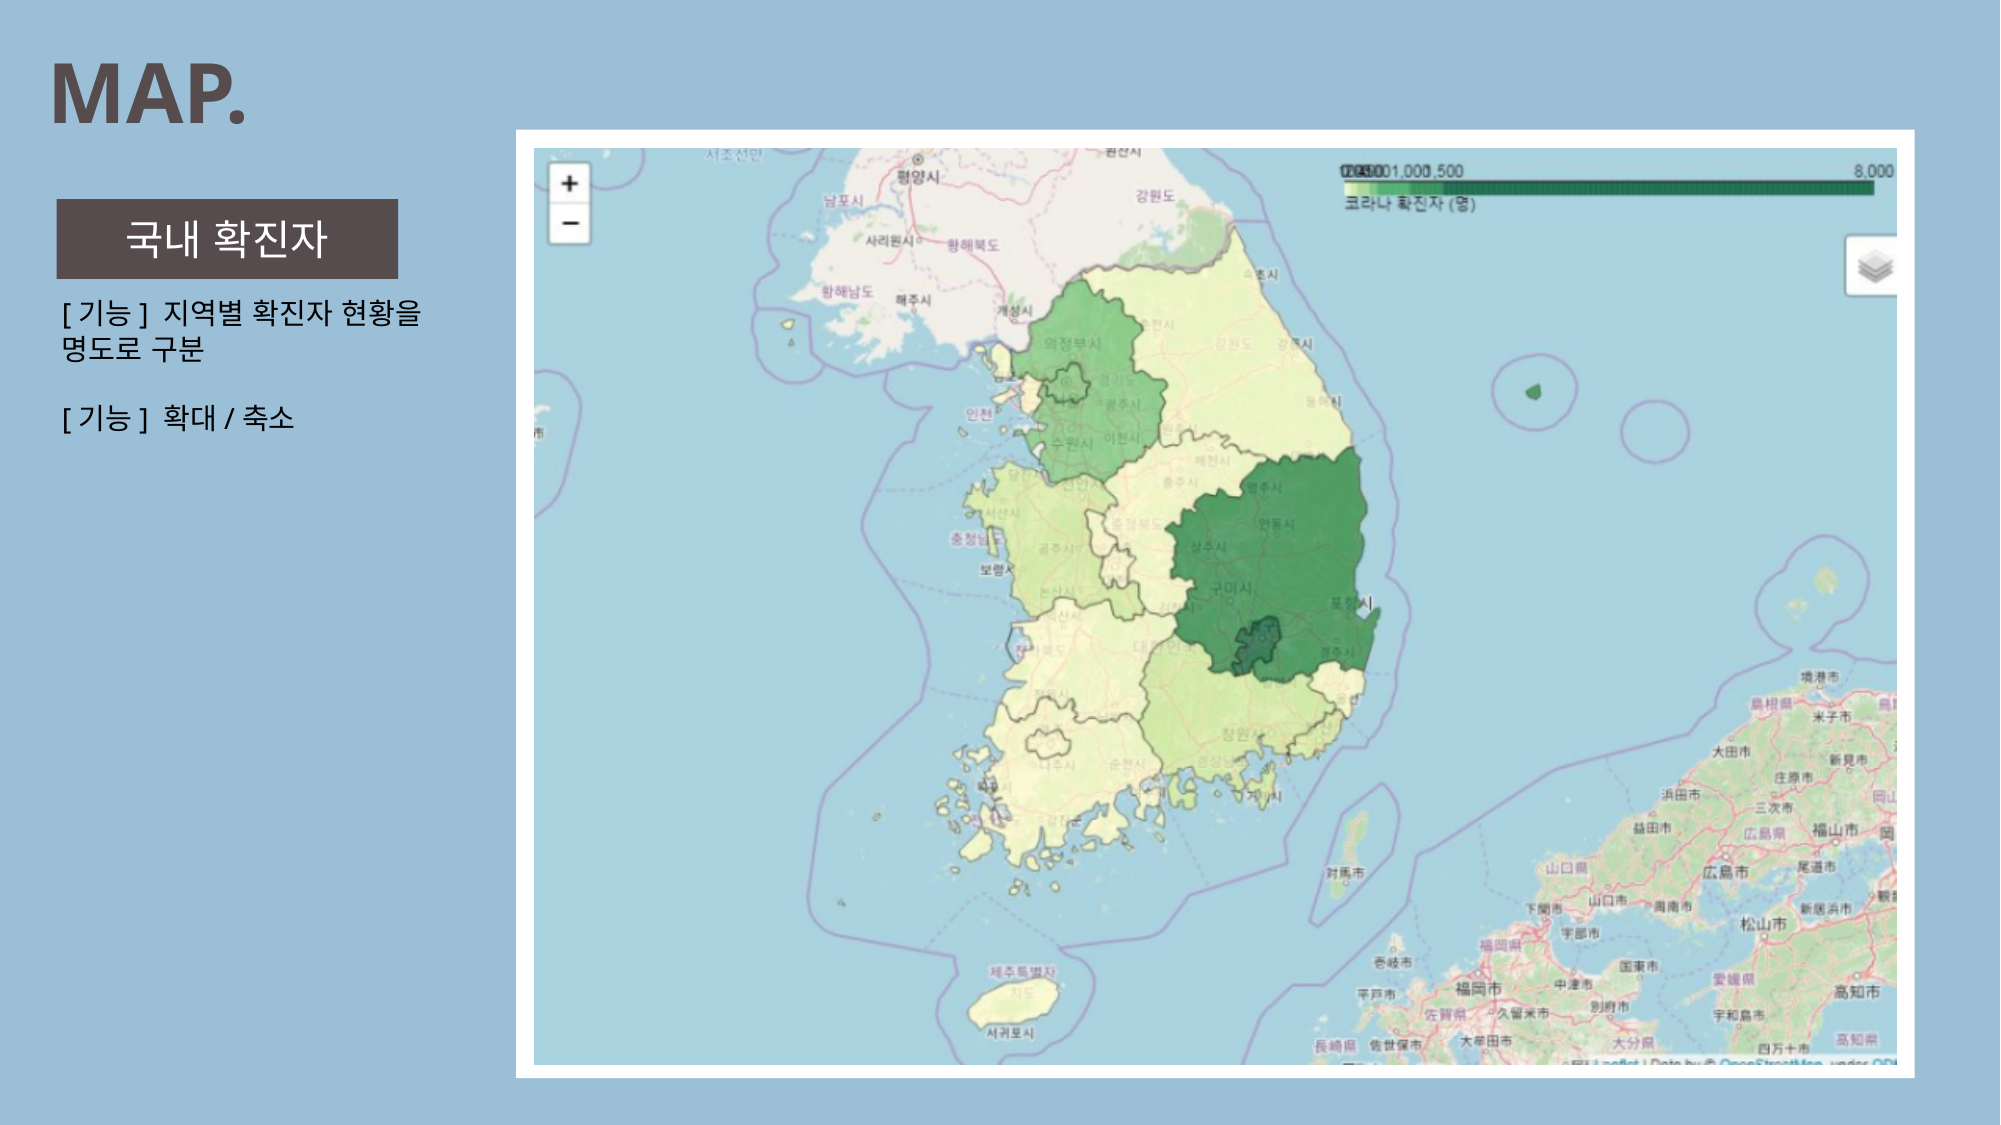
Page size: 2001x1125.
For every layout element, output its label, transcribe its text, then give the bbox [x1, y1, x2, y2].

text_box [기능] 지역별 확진자 현황을 명도로 구분 [기능] 확대/축소 [47, 288, 451, 444]
text_box [515, 129, 1916, 1079]
text_box MAP. [33, 32, 265, 148]
text_box 국내 확진자 [55, 198, 399, 280]
picture [534, 148, 1897, 1065]
